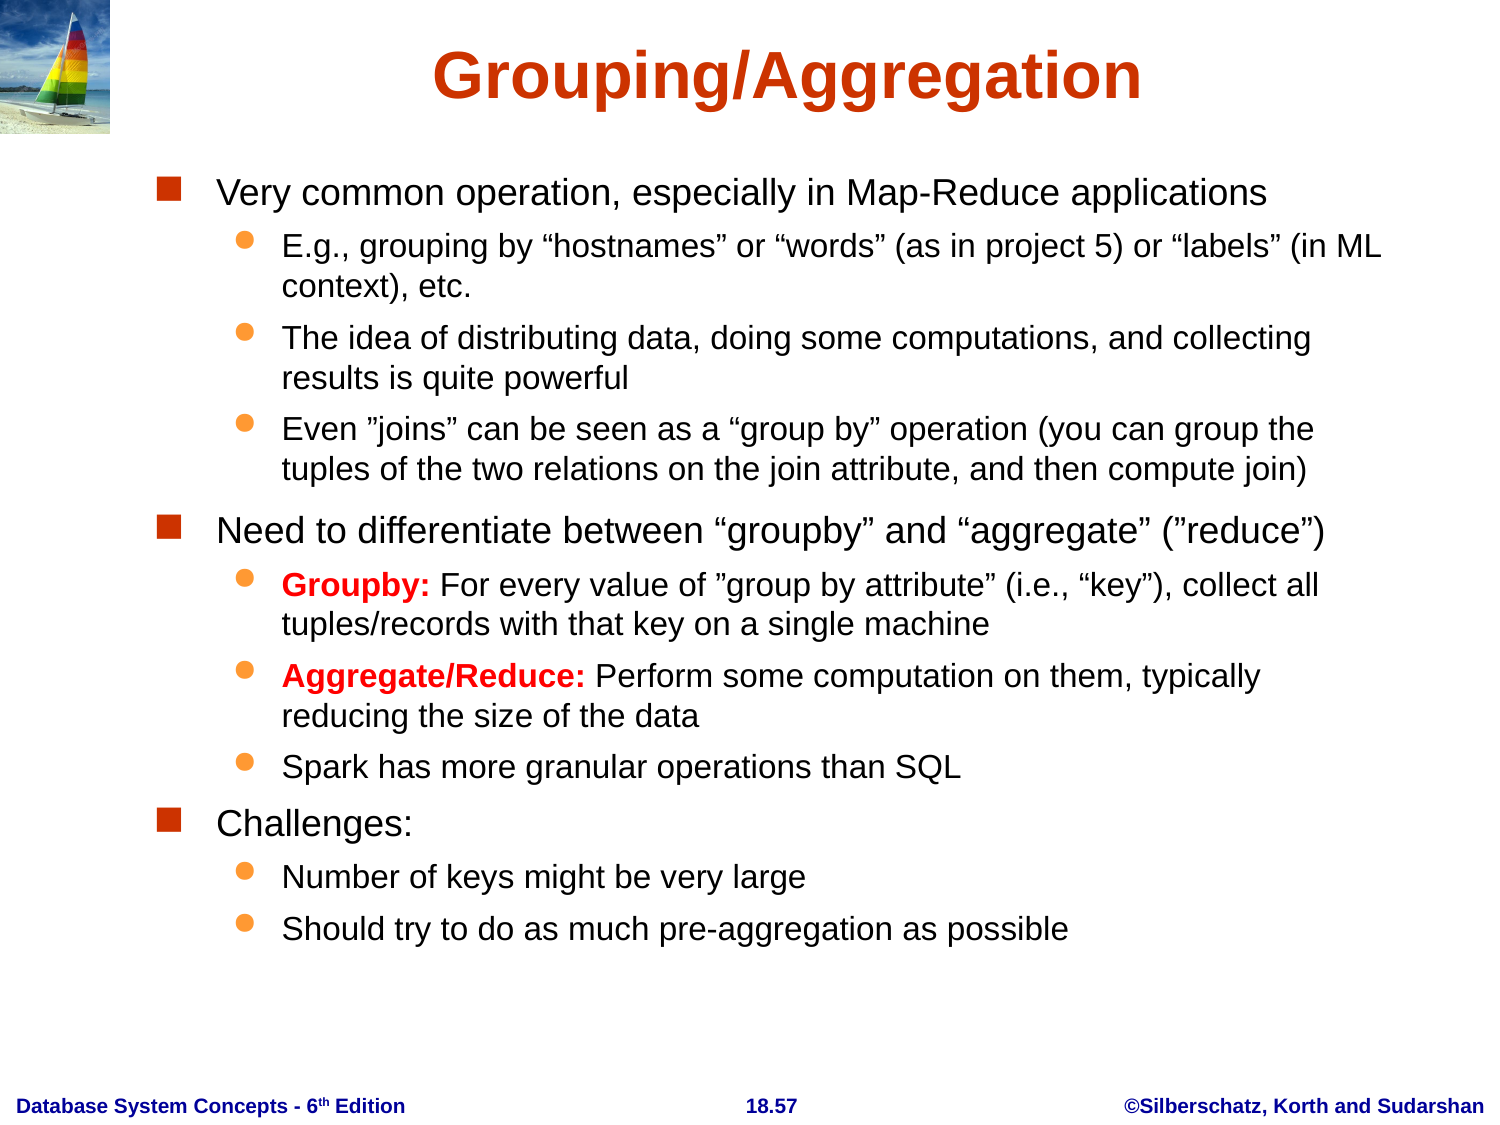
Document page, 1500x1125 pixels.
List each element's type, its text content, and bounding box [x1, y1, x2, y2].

title Grouping/Aggregation [125, 18, 1452, 120]
list Very common operation, especially in Map-Reduce applications E.g., grouping by “hostnames” or “words” (as in project 5) or “labels” (in ML context), etc. The idea of distributing data, doing some computations, and collecting results is quite powerful Even ”joins” can be seen as a “group by” operation (you can group the tuples of the two relations on the join attribute, and then compute join) Need to differentiate between “groupby” and “aggregate” (”reduce”) Groupby: For every value of ”group by attribute” (i.e., “key”), collect all tuples/records with that key on a single machine Aggregate/Reduce: Perform some computation on them, typically reducing the size of the data Spark has more granular operations than SQL Challenges: Number of keys might be very large Should try to do as much pre-aggregation as possible [144, 160, 1402, 965]
picture [0, 0, 110, 134]
